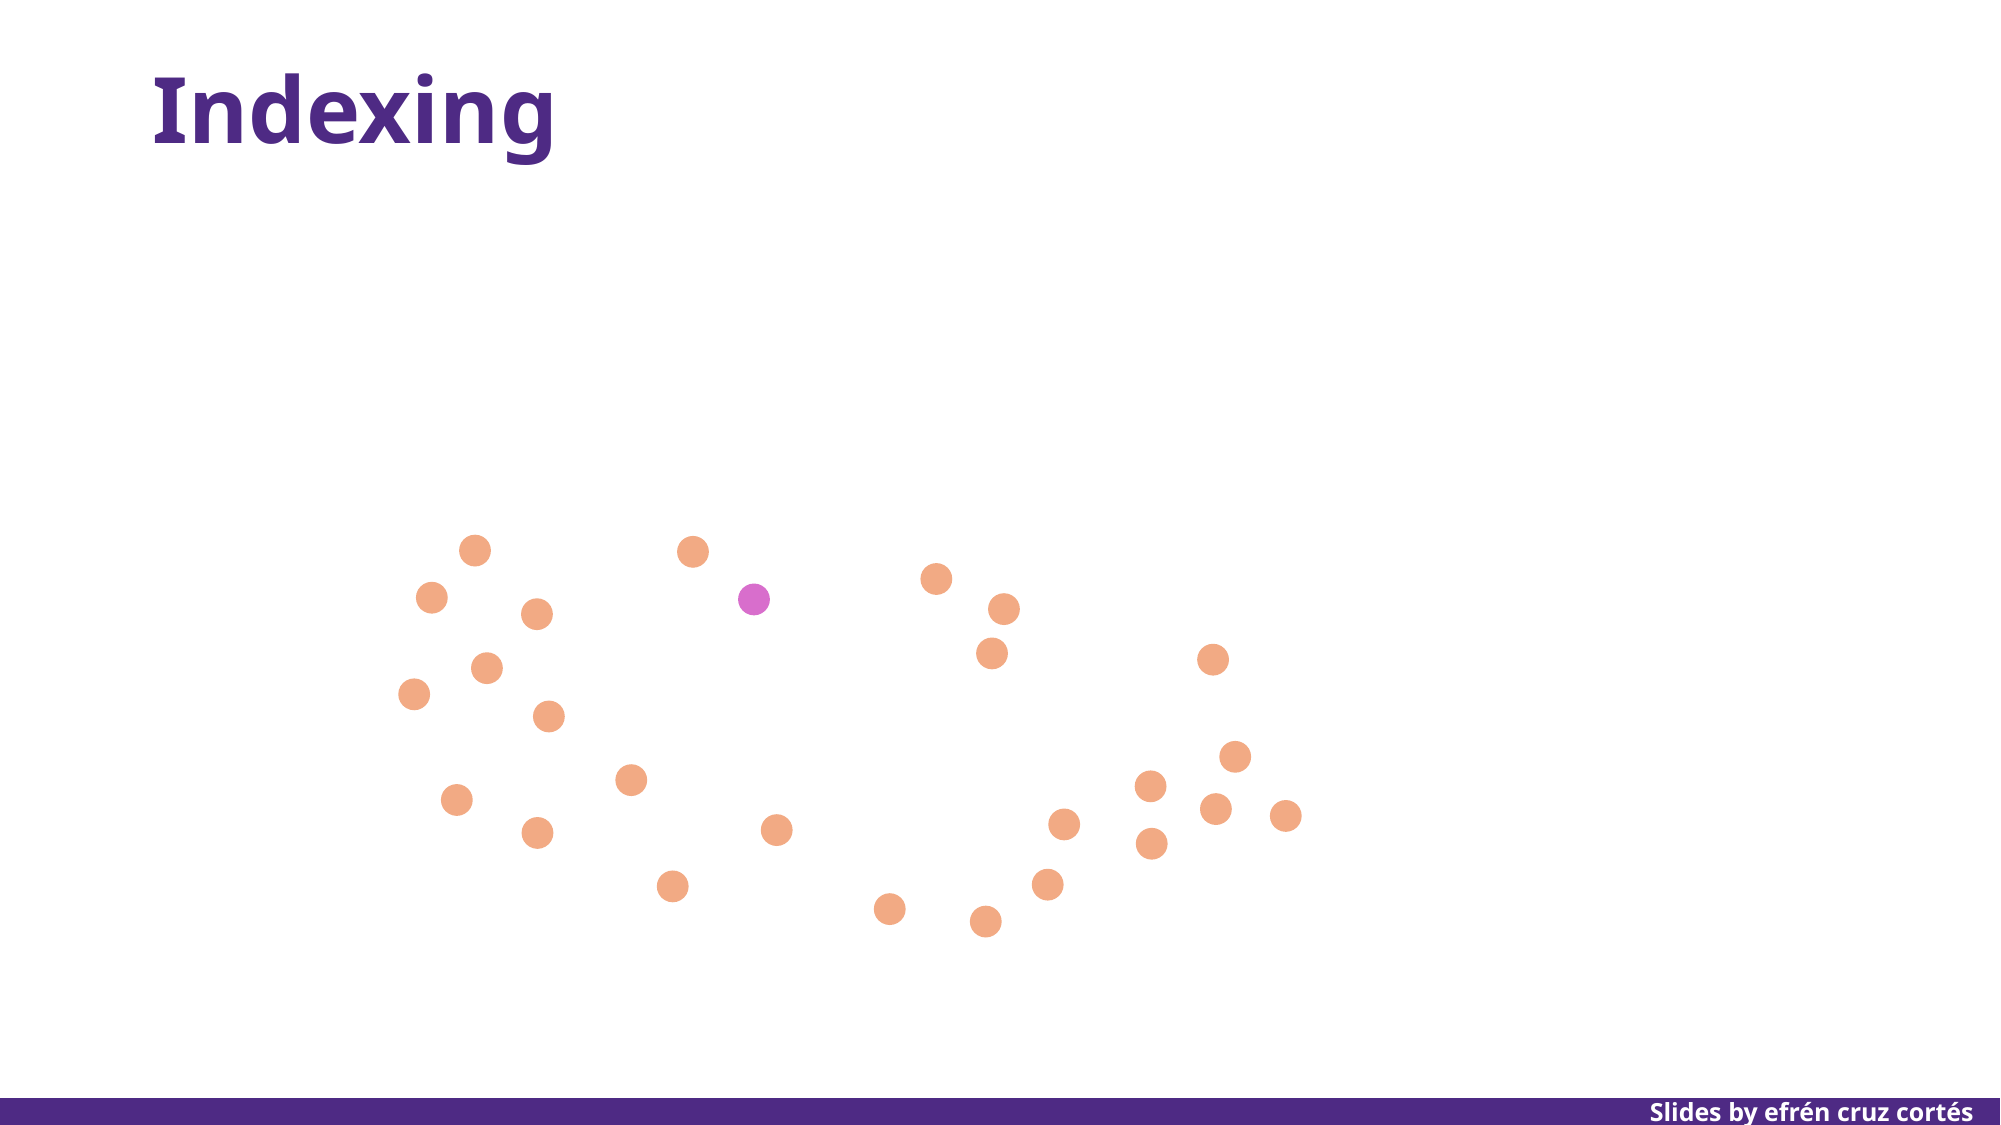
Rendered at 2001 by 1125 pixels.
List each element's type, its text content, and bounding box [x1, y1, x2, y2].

text_box [675, 534, 711, 570]
text_box [531, 698, 567, 734]
text_box [759, 812, 795, 848]
text_box [1268, 798, 1304, 834]
text_box [736, 581, 772, 617]
text_box [1046, 806, 1082, 842]
text_box [414, 580, 450, 616]
text_box [457, 533, 493, 569]
text_box [613, 762, 649, 798]
text_box [918, 561, 954, 597]
text_box [1217, 739, 1253, 775]
text_box [1198, 791, 1234, 827]
text_box [439, 782, 475, 818]
text_box [1195, 642, 1231, 678]
text_box [986, 591, 1022, 627]
text_box [1133, 768, 1169, 804]
text_box [519, 815, 555, 851]
title Indexing [137, 39, 1863, 188]
text_box [1030, 867, 1066, 903]
text_box [519, 596, 555, 632]
text_box [968, 904, 1004, 940]
text_box [872, 891, 908, 927]
text_box [655, 868, 691, 904]
text_box [396, 676, 432, 712]
text_box [974, 635, 1010, 671]
text_box [1134, 826, 1170, 862]
text_box [469, 650, 505, 686]
